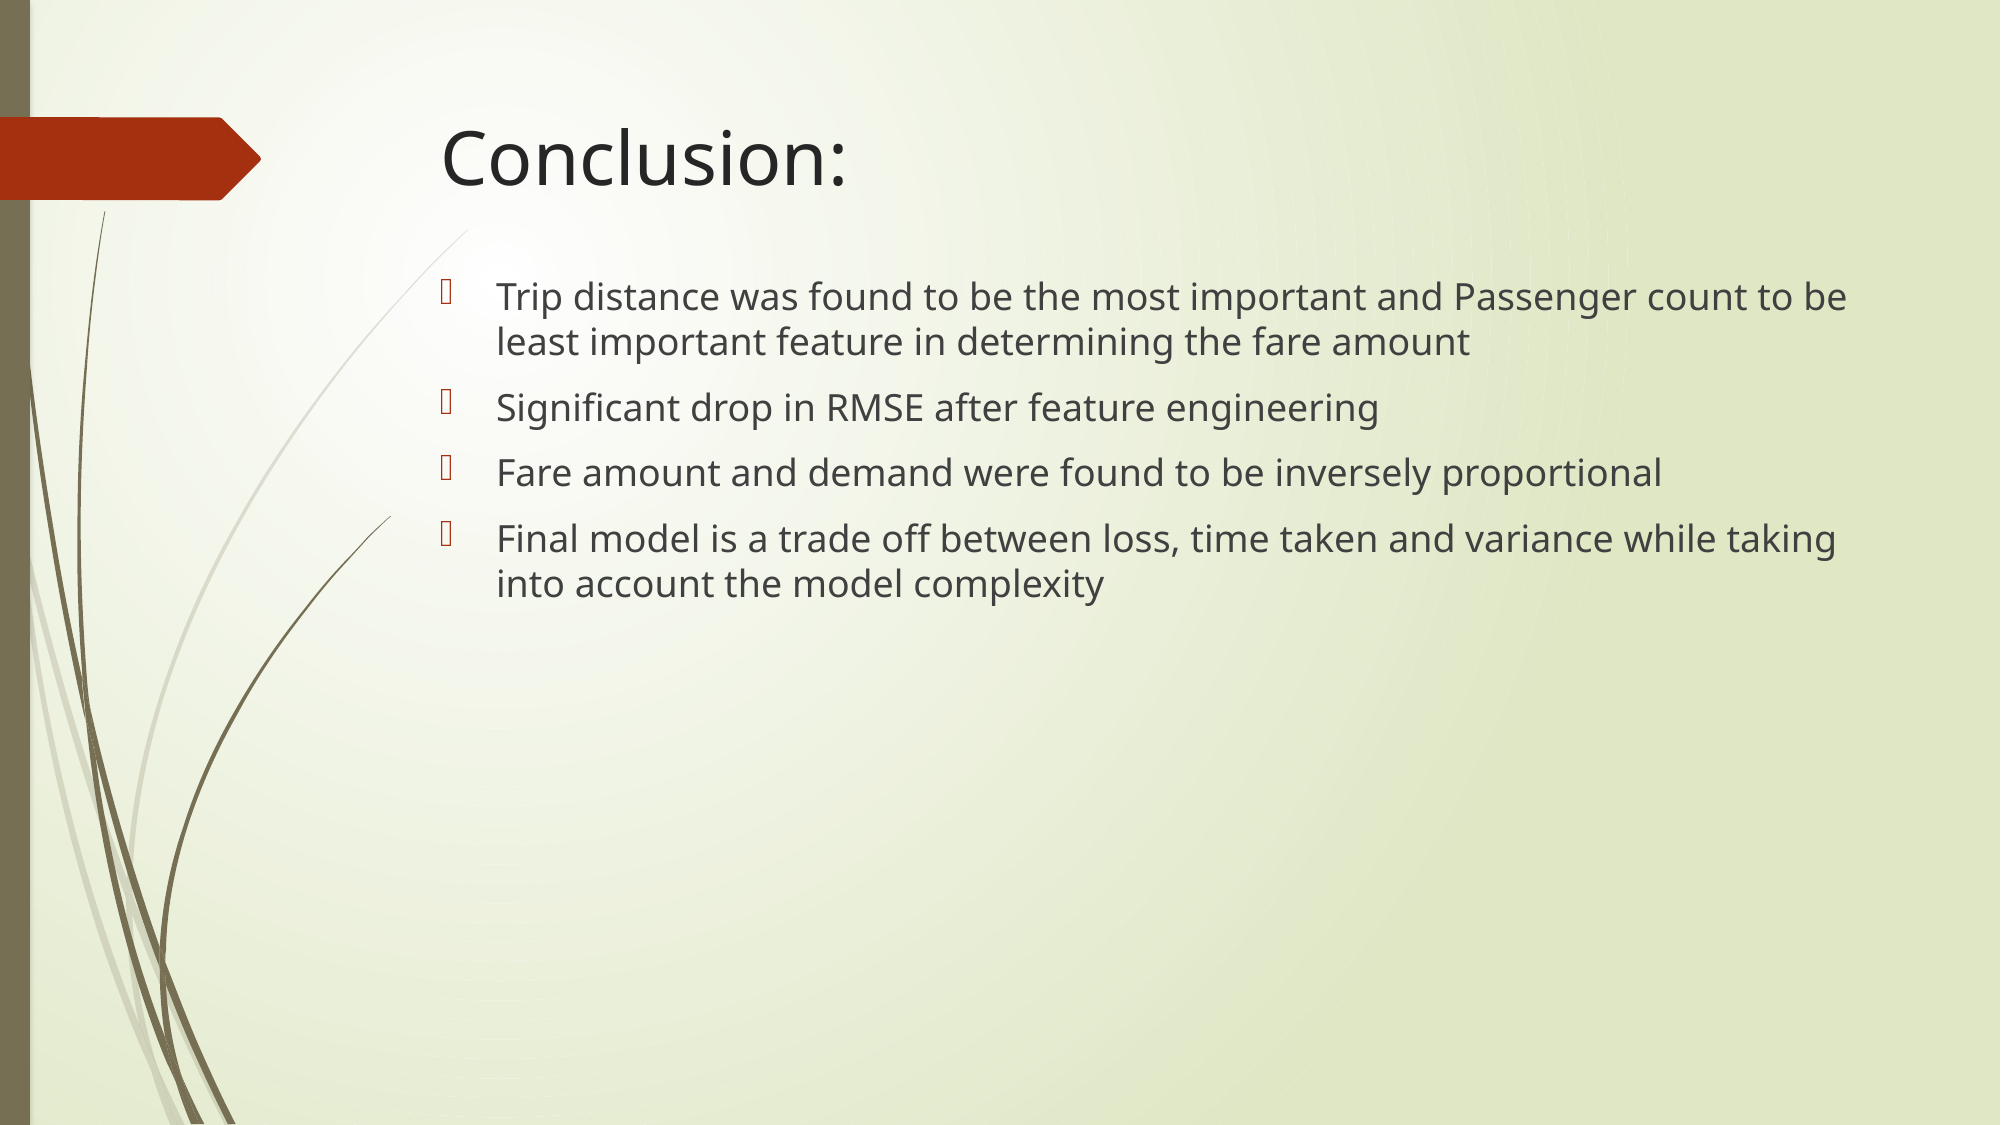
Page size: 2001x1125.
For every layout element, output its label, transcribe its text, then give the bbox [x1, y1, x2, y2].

title Conclusion: [425, 102, 1888, 265]
list Trip distance was found to be the most important and Passenger count to be least important feature in determining the fare amount Significant drop in RMSE after feature engineering Fare amount and demand were found to be inversely proportional Final model is a trade off between loss, time taken and variance while taking into account the model complexity [424, 265, 1903, 970]
